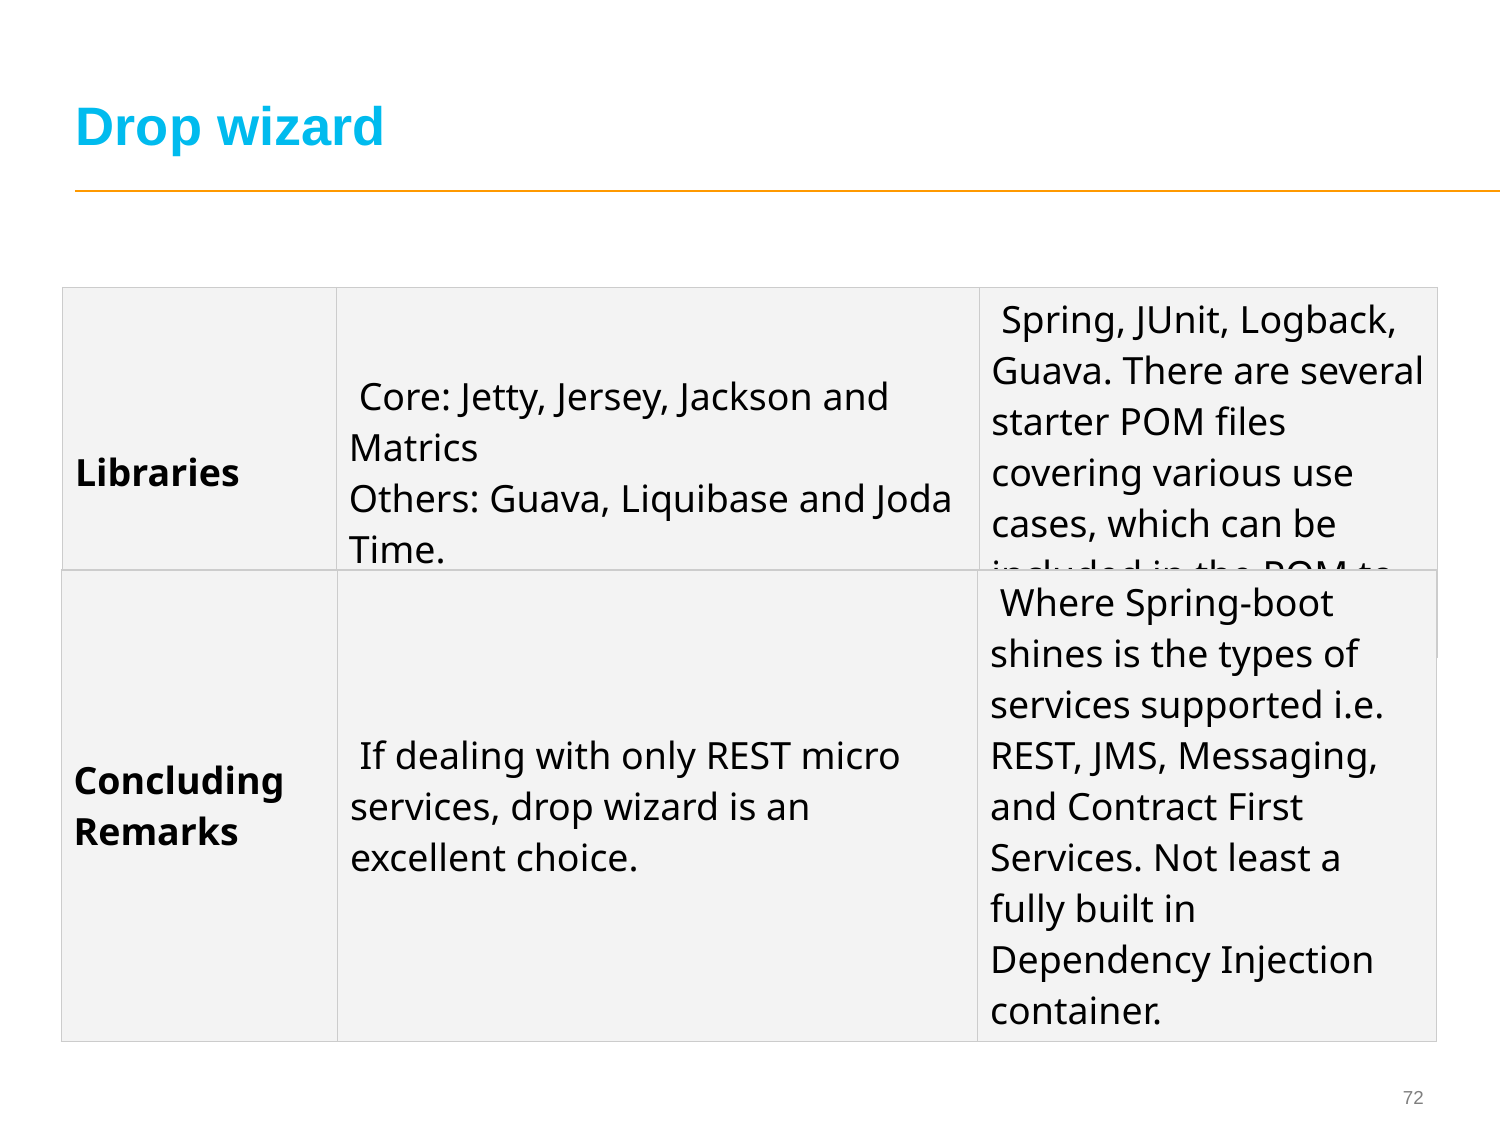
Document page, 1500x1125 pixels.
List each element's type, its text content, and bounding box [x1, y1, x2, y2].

table_header Concluding Remarks [62, 571, 337, 1041]
table_header Spring, JUnit, Logback, Guava. There are several starter POM files covering various use cases, which can be included in the POM to get started. [980, 288, 1437, 569]
table_header Core: Jetty, Jersey, Jackson and Matrics Others: Guava, Liquibase and Joda Time. [337, 288, 979, 569]
title Drop wizard [75, 27, 1422, 157]
table_header Where Spring-boot shines is the types of services supported i.e. REST, JMS, Messaging, and Contract First Services. Not least a fully built in Dependency Injection container. [978, 571, 1436, 1041]
table_header Libraries [63, 288, 336, 569]
table_header If dealing with only REST micro services, drop wizard is an excellent choice. [338, 571, 977, 1041]
